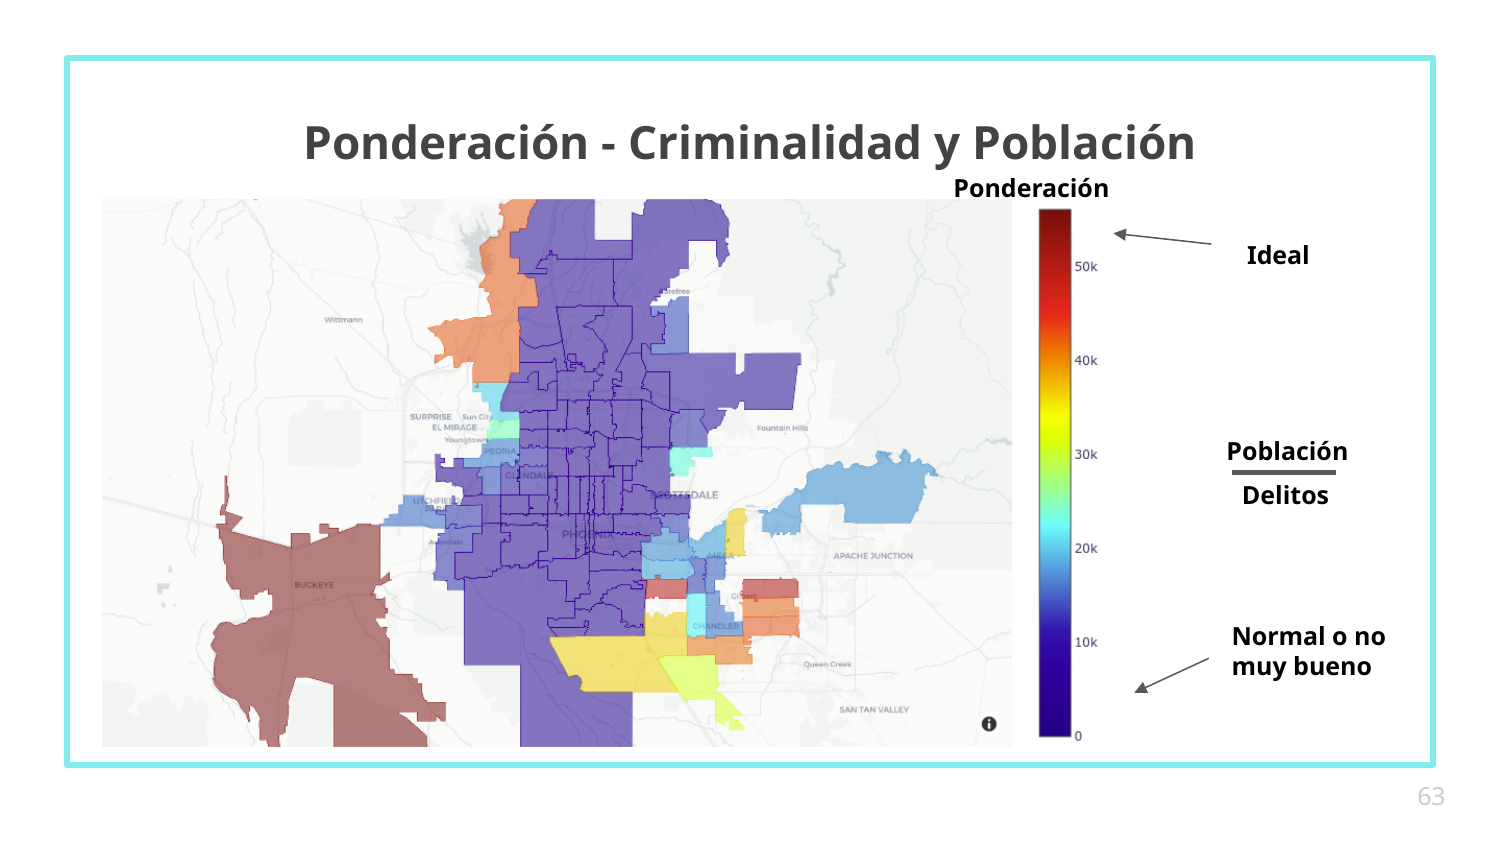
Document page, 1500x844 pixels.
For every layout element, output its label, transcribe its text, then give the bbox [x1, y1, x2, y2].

picture [98, 195, 1108, 748]
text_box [1134, 657, 1210, 693]
text_box Población [1211, 420, 1418, 482]
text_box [1113, 233, 1212, 245]
slide_number ‹#› [1402, 764, 1493, 830]
text_box Ponderación [938, 157, 1145, 219]
text_box Delitos [1226, 464, 1434, 526]
title Ponderación - Criminalidad y Población [183, 98, 1317, 179]
text_box Normal o no muy bueno [1216, 605, 1424, 693]
text_box Ideal [1232, 224, 1439, 286]
